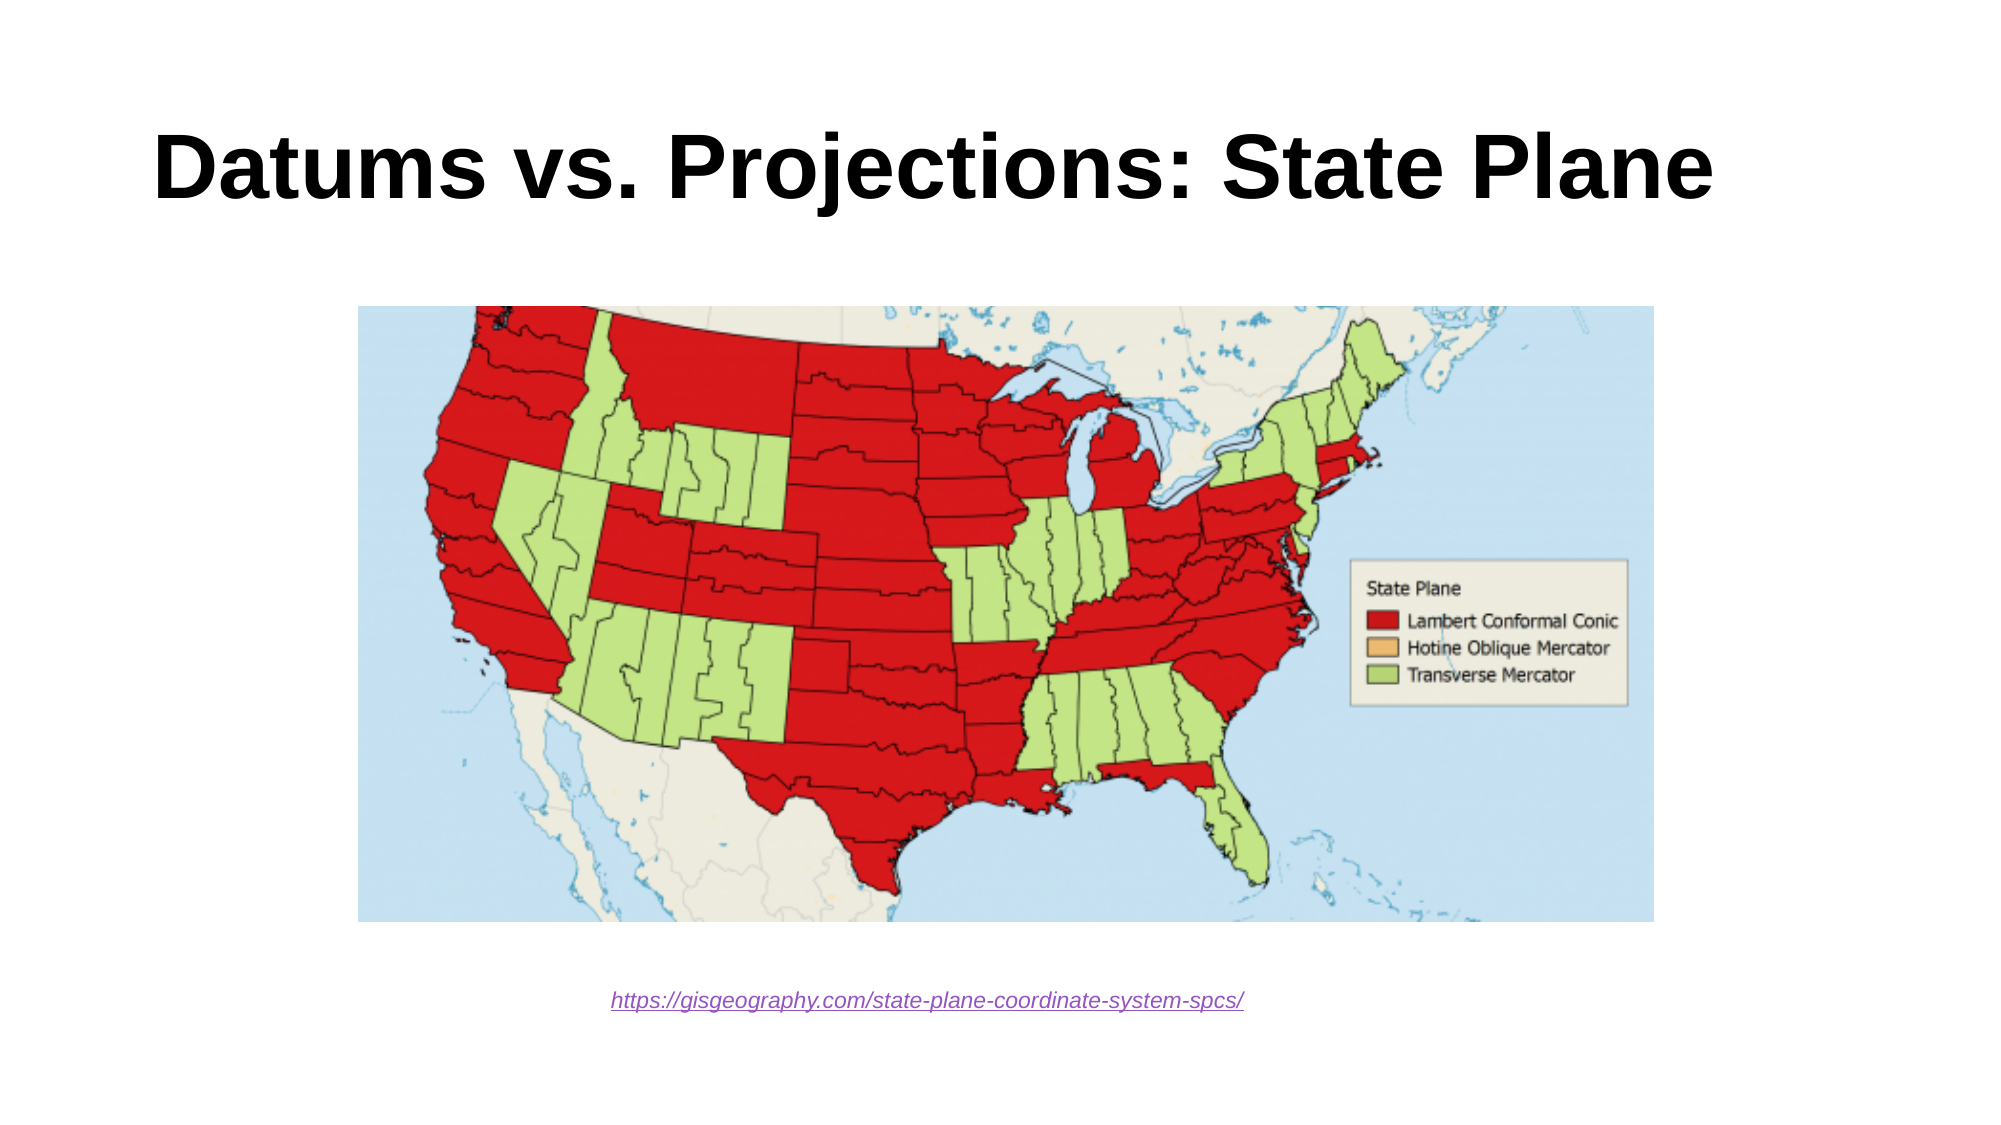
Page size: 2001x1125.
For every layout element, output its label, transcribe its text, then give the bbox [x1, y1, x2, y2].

picture [358, 306, 1654, 922]
title Datums vs. Projections: State Plane [137, 59, 1863, 278]
text_box https://gisgeography.com/state-plane-coordinate-system-spcs/ [446, 978, 1409, 1021]
